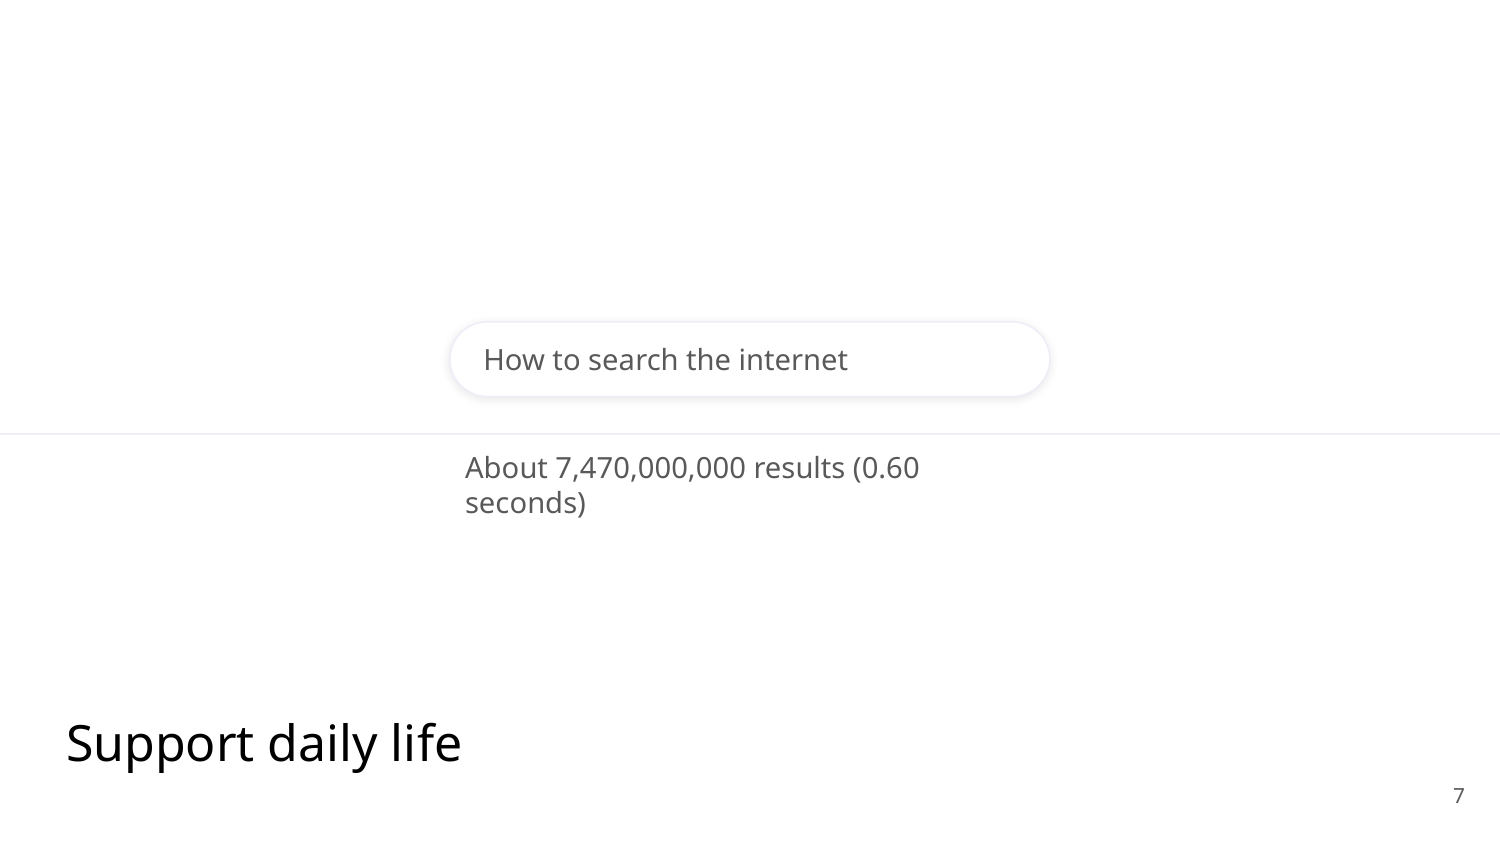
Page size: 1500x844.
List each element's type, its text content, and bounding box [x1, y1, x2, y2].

slide_number ‹#› [1389, 764, 1480, 830]
text_box About 7,470,000,000 results (0.60 seconds) [449, 446, 1050, 522]
title Support daily life [51, 696, 1449, 791]
text_box How to search the internet [449, 321, 1050, 397]
